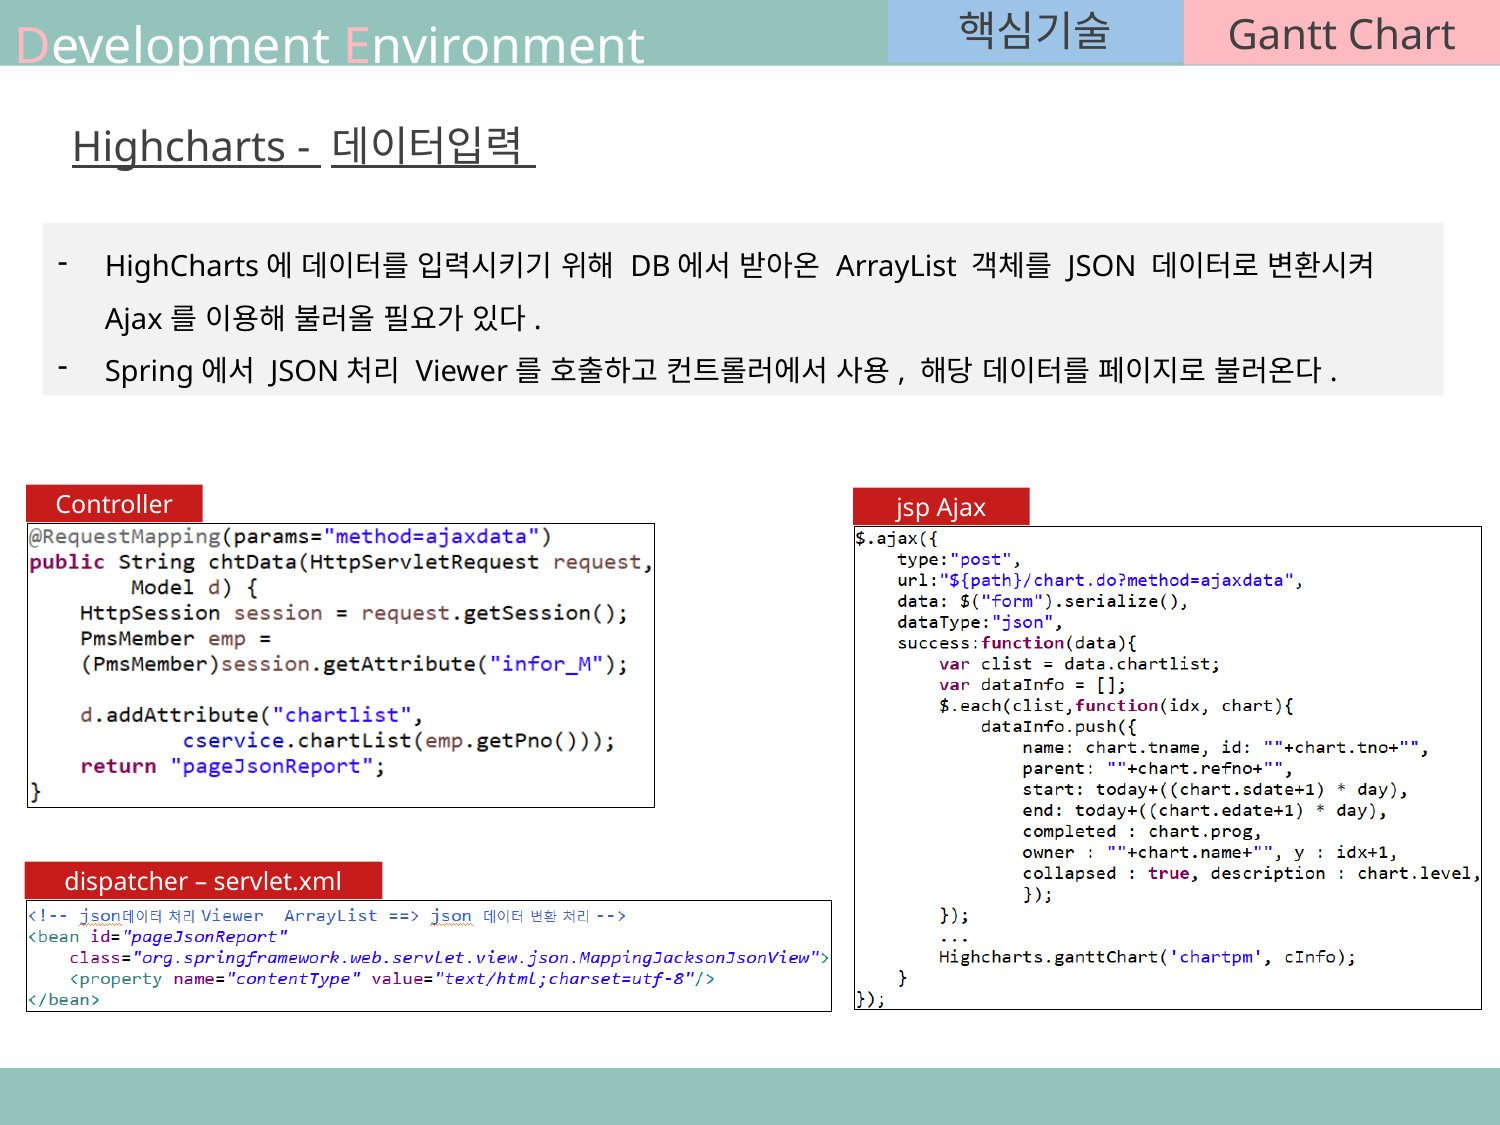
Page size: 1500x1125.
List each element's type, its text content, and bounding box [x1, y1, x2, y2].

text_box jsp Ajax [851, 485, 1032, 527]
text_box [0, 1066, 1500, 1125]
picture [25, 899, 832, 1012]
picture [27, 522, 655, 809]
text_box [956, 63, 1500, 68]
picture [854, 526, 1482, 1010]
text_box HighCharts에 데이터를 입력시키기 위해 DB에서 받아온 ArrayList 객체를 JSON 데이터로 변환시켜 Ajax를 이용해 불러올 필요가 있다. Spring에서 JSON처리 Viewer를 호출하고 컨트롤러에서 사용, 해당 데이터를 페이지로 불러온다. [43, 222, 1444, 395]
text_box dispatcher – servlet.xml [23, 859, 384, 900]
text_box 핵심기술 [887, 0, 1183, 63]
text_box Gantt Chart [1183, 0, 1500, 65]
text_box Controller [24, 482, 205, 524]
text_box Development Environment [0, 3, 956, 85]
text_box Highcharts - 데이터입력 [32, 112, 575, 178]
